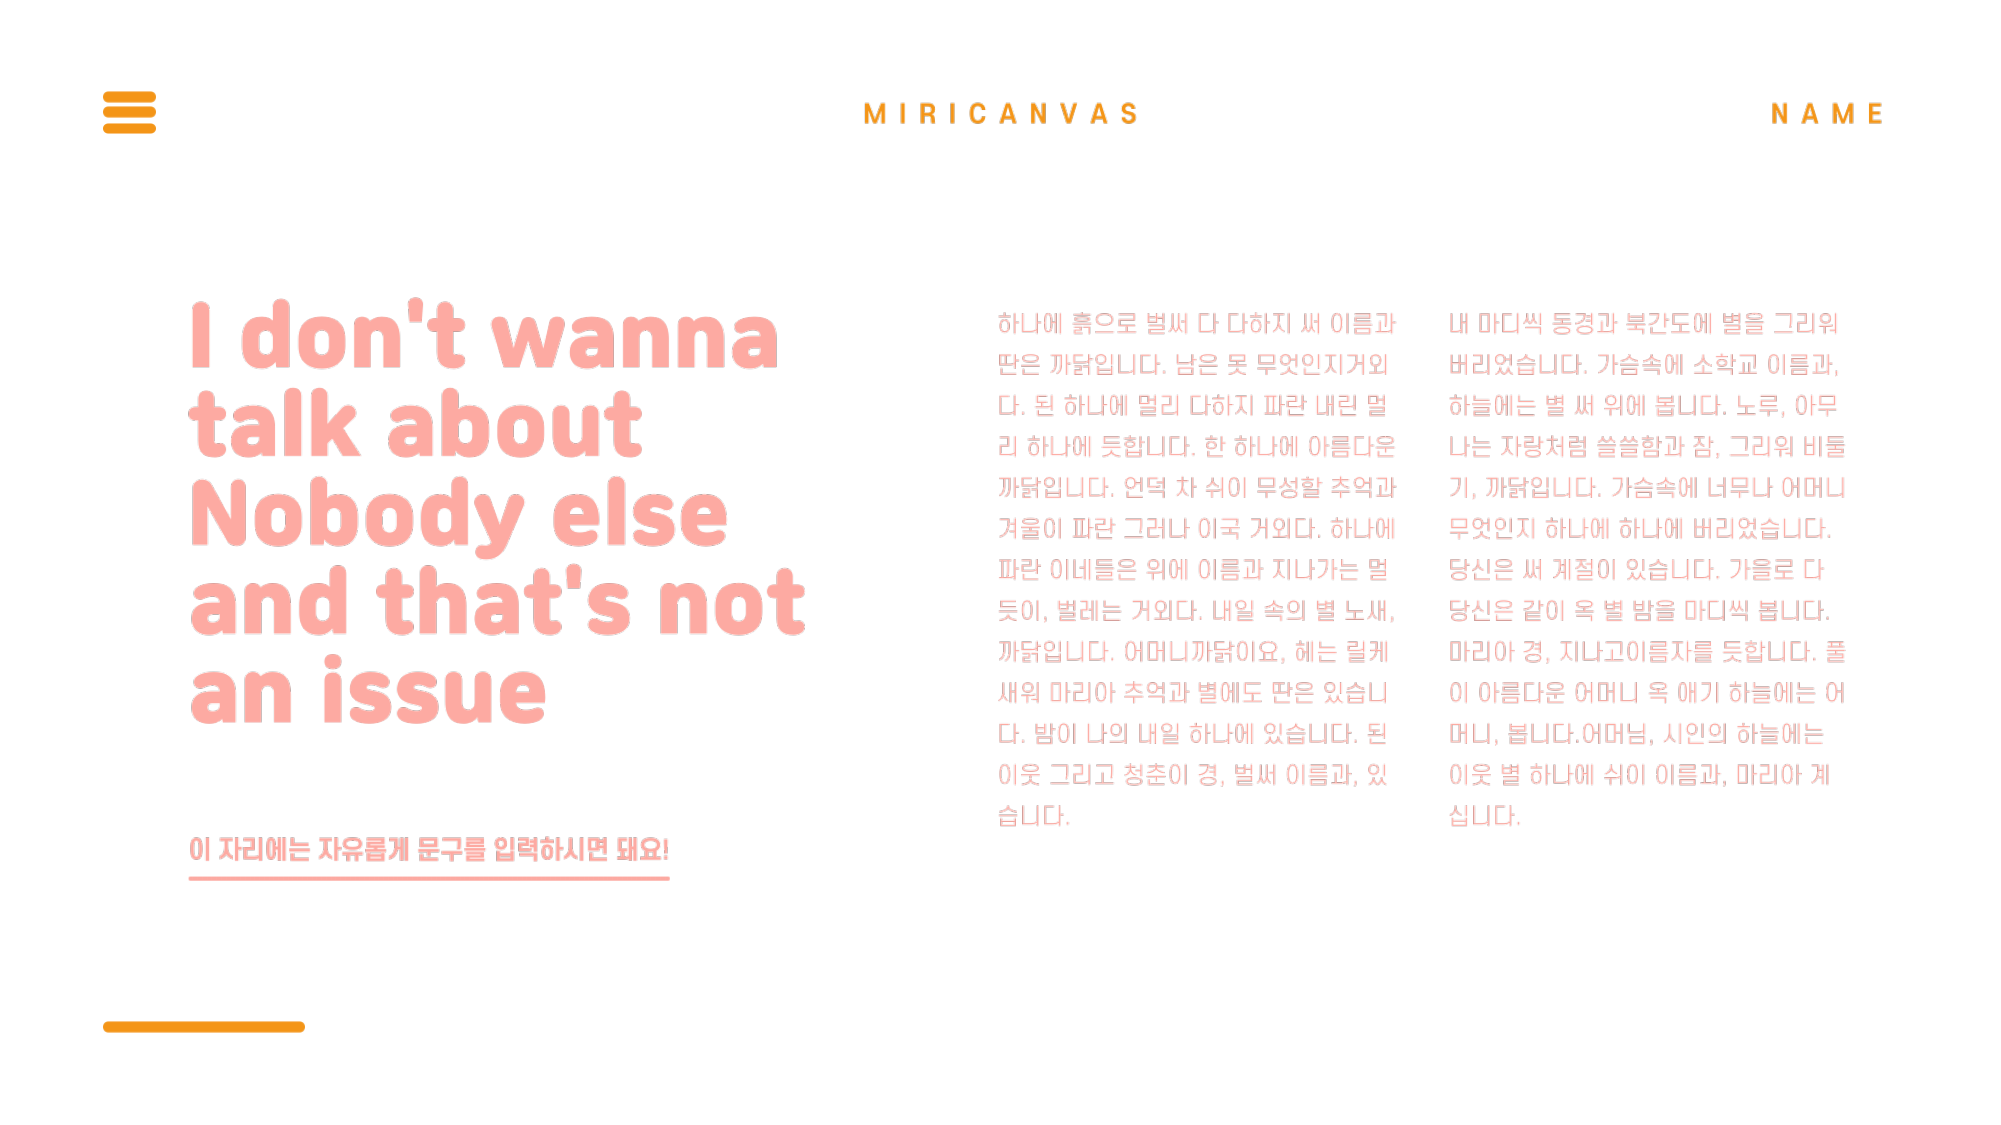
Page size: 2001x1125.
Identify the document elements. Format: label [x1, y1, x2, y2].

text_box [102, 91, 156, 134]
picture [1445, 304, 1859, 848]
picture [184, 827, 683, 883]
picture [1433, 91, 1894, 148]
picture [773, 91, 1148, 148]
picture [102, 1021, 306, 1033]
picture [994, 304, 1409, 848]
picture [175, 267, 841, 772]
